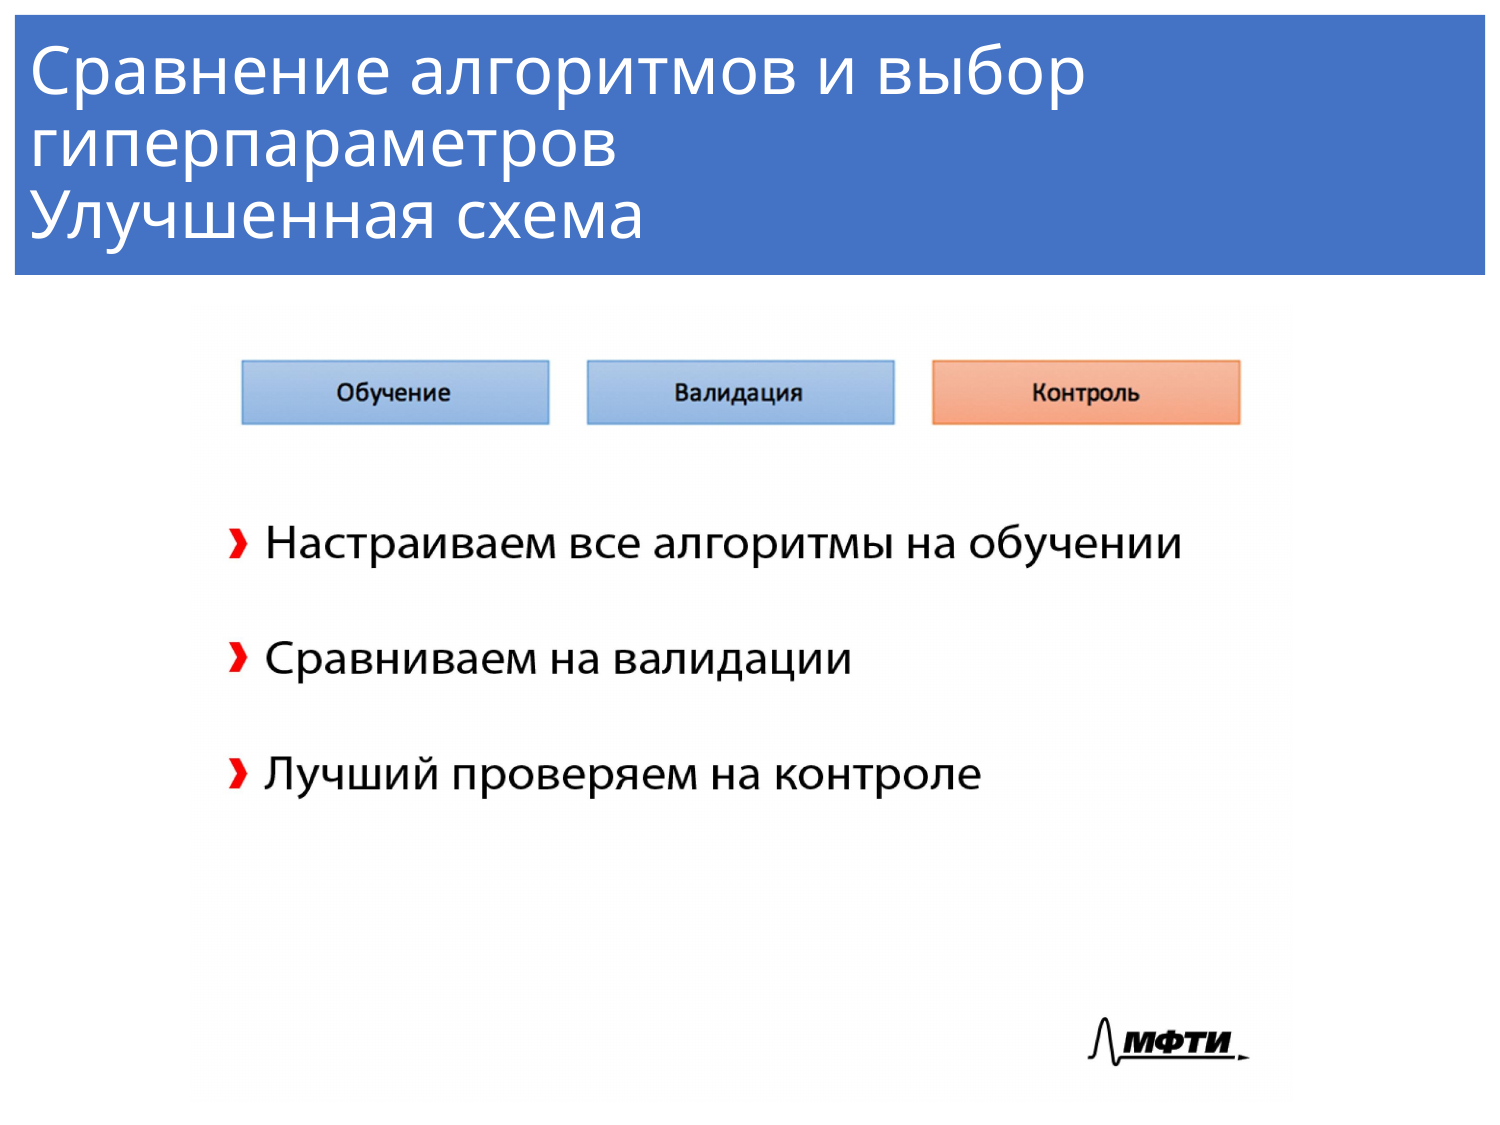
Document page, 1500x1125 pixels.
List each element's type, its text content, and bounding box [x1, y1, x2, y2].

title Сравнение алгоритмов и выбор гиперпараметров Улучшенная схема [14, 14, 1486, 275]
picture [189, 304, 1293, 1102]
